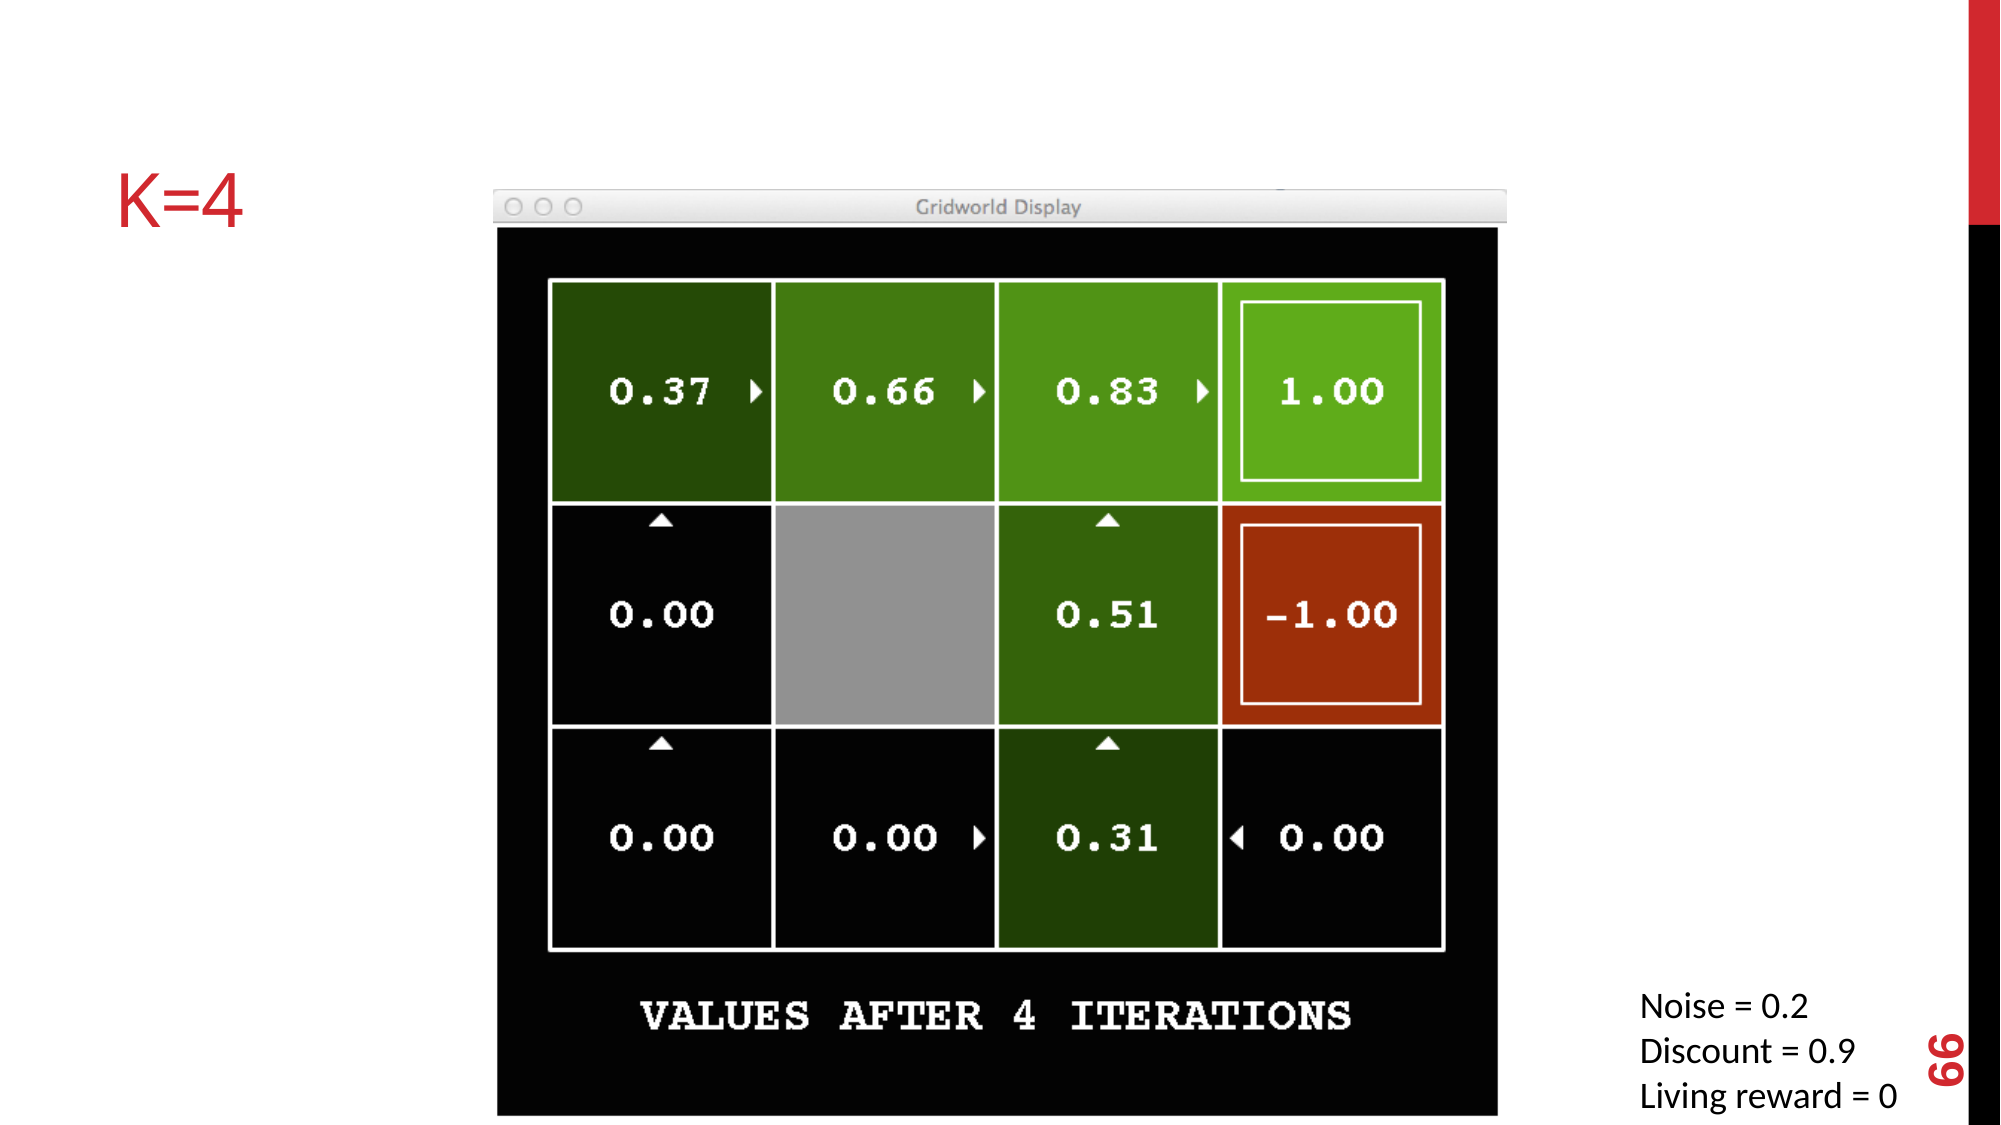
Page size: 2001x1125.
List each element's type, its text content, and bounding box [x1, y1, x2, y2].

picture [493, 189, 1507, 1125]
slide_number 66 [1903, 887, 1984, 1104]
title k=4 [99, 25, 1367, 250]
text_box Noise = 0.2 Discount = 0.9 Living reward = 0 [1624, 973, 2000, 1124]
